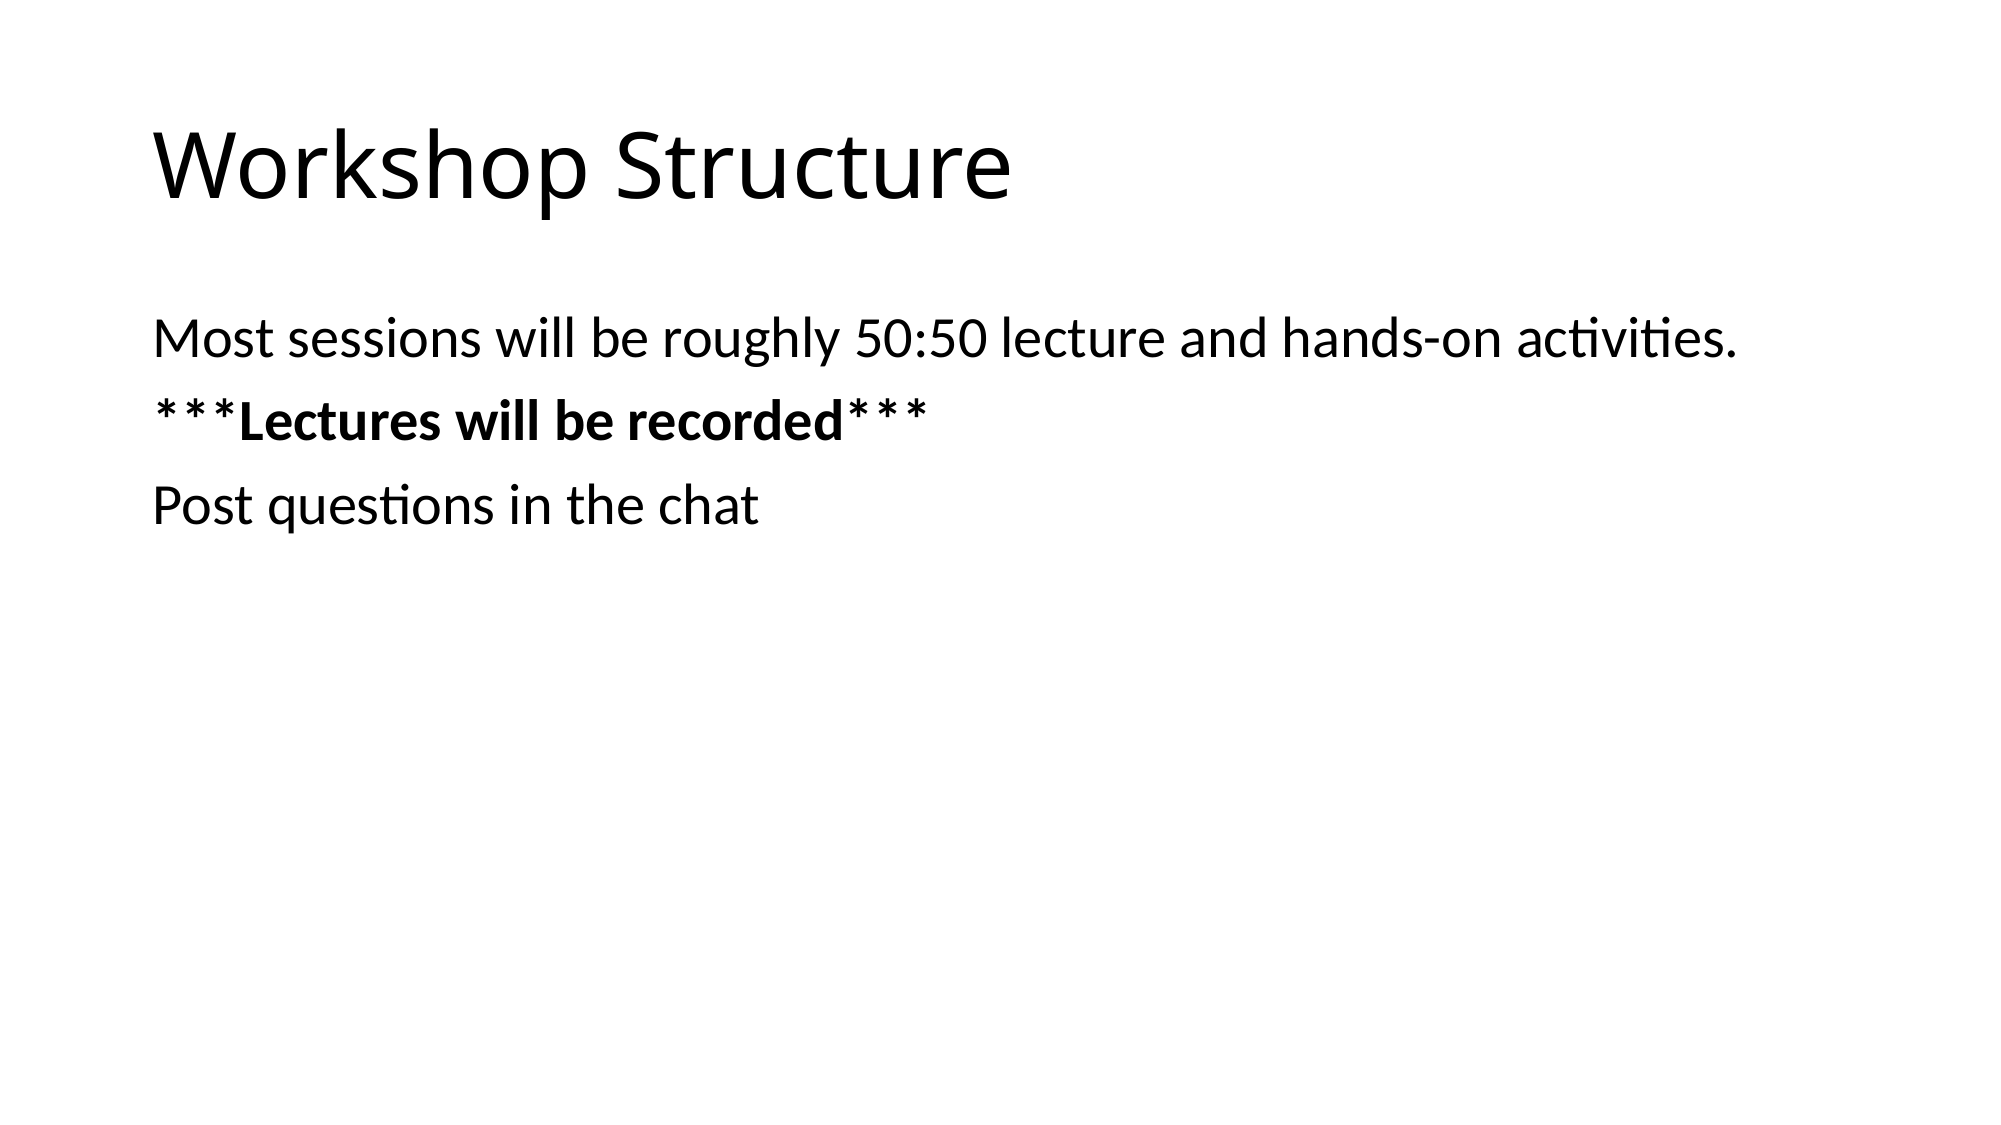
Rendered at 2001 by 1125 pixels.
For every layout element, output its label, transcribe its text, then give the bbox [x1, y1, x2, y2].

list Most sessions will be roughly 50:50 lecture and hands-on activities. ***Lectures will be recorded*** Post questions in the chat [137, 299, 1863, 1014]
title Workshop Structure [137, 59, 1863, 278]
